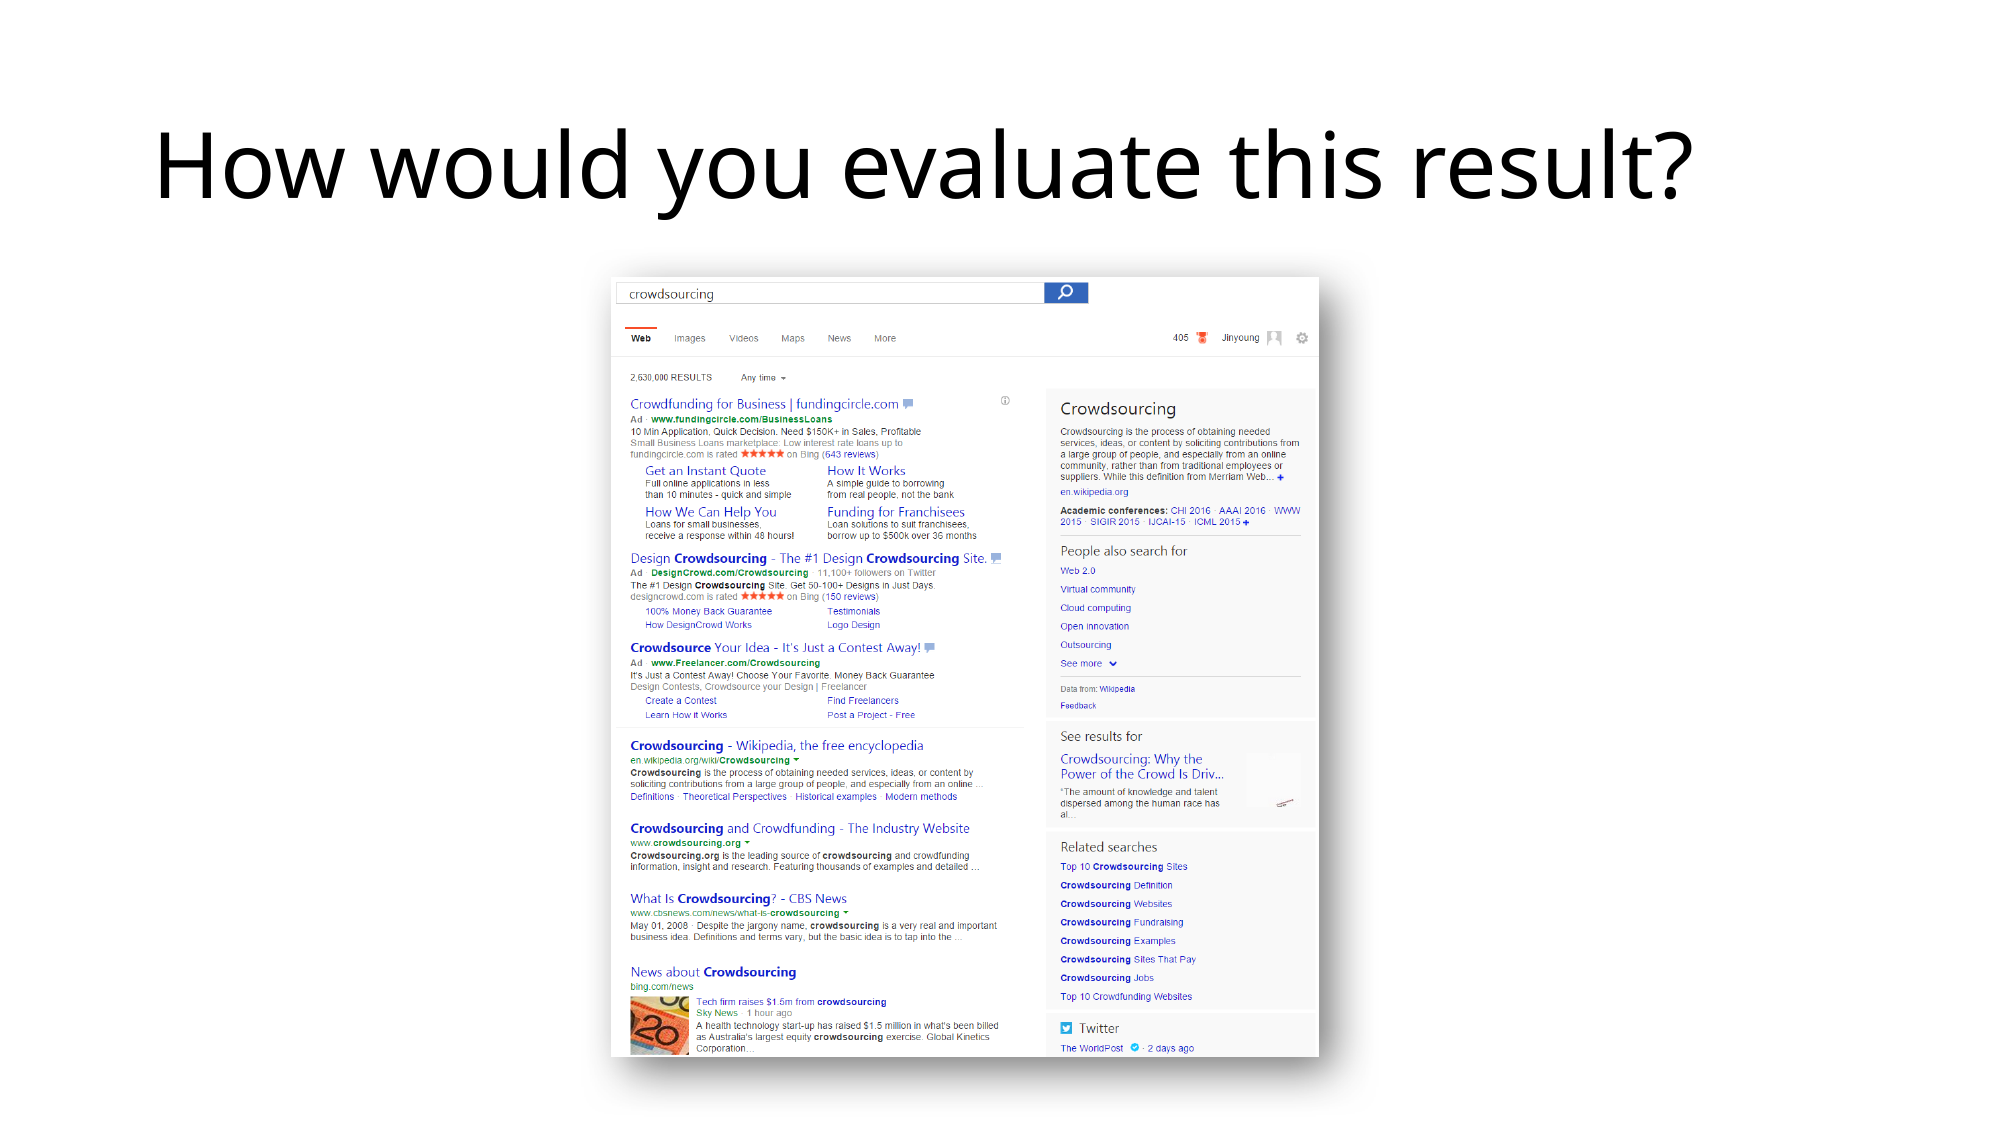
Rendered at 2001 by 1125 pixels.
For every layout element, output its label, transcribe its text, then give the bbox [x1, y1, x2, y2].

picture [611, 277, 1319, 1057]
title How would you evaluate this result? [137, 59, 1863, 278]
